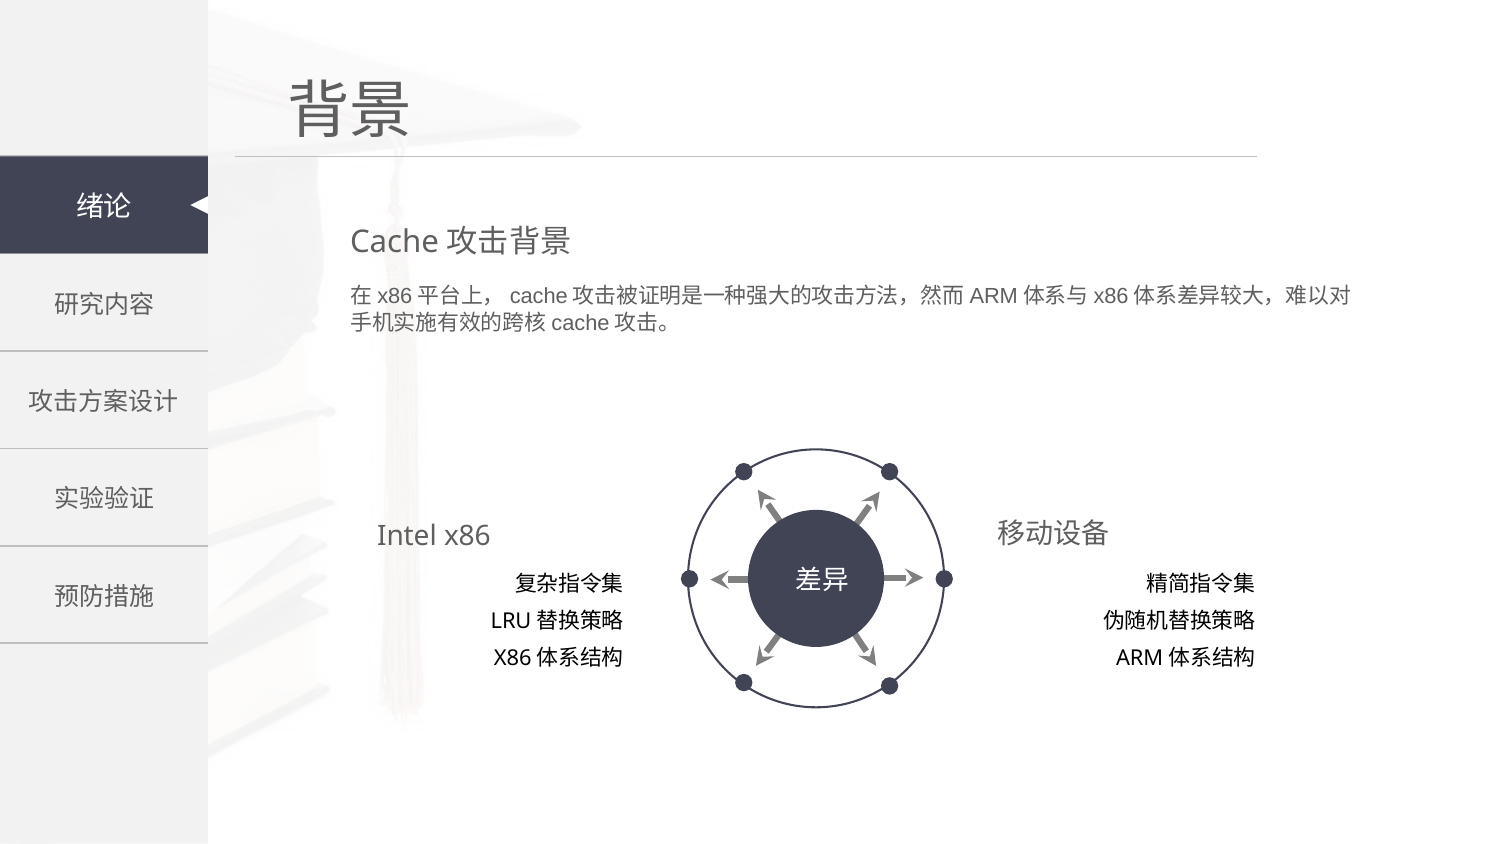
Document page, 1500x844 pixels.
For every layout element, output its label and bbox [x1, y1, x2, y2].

text_box [680, 449, 953, 708]
text_box [747, 509, 885, 647]
text_box [981, 508, 1271, 681]
text_box [335, 213, 1377, 374]
text_box [353, 509, 639, 681]
